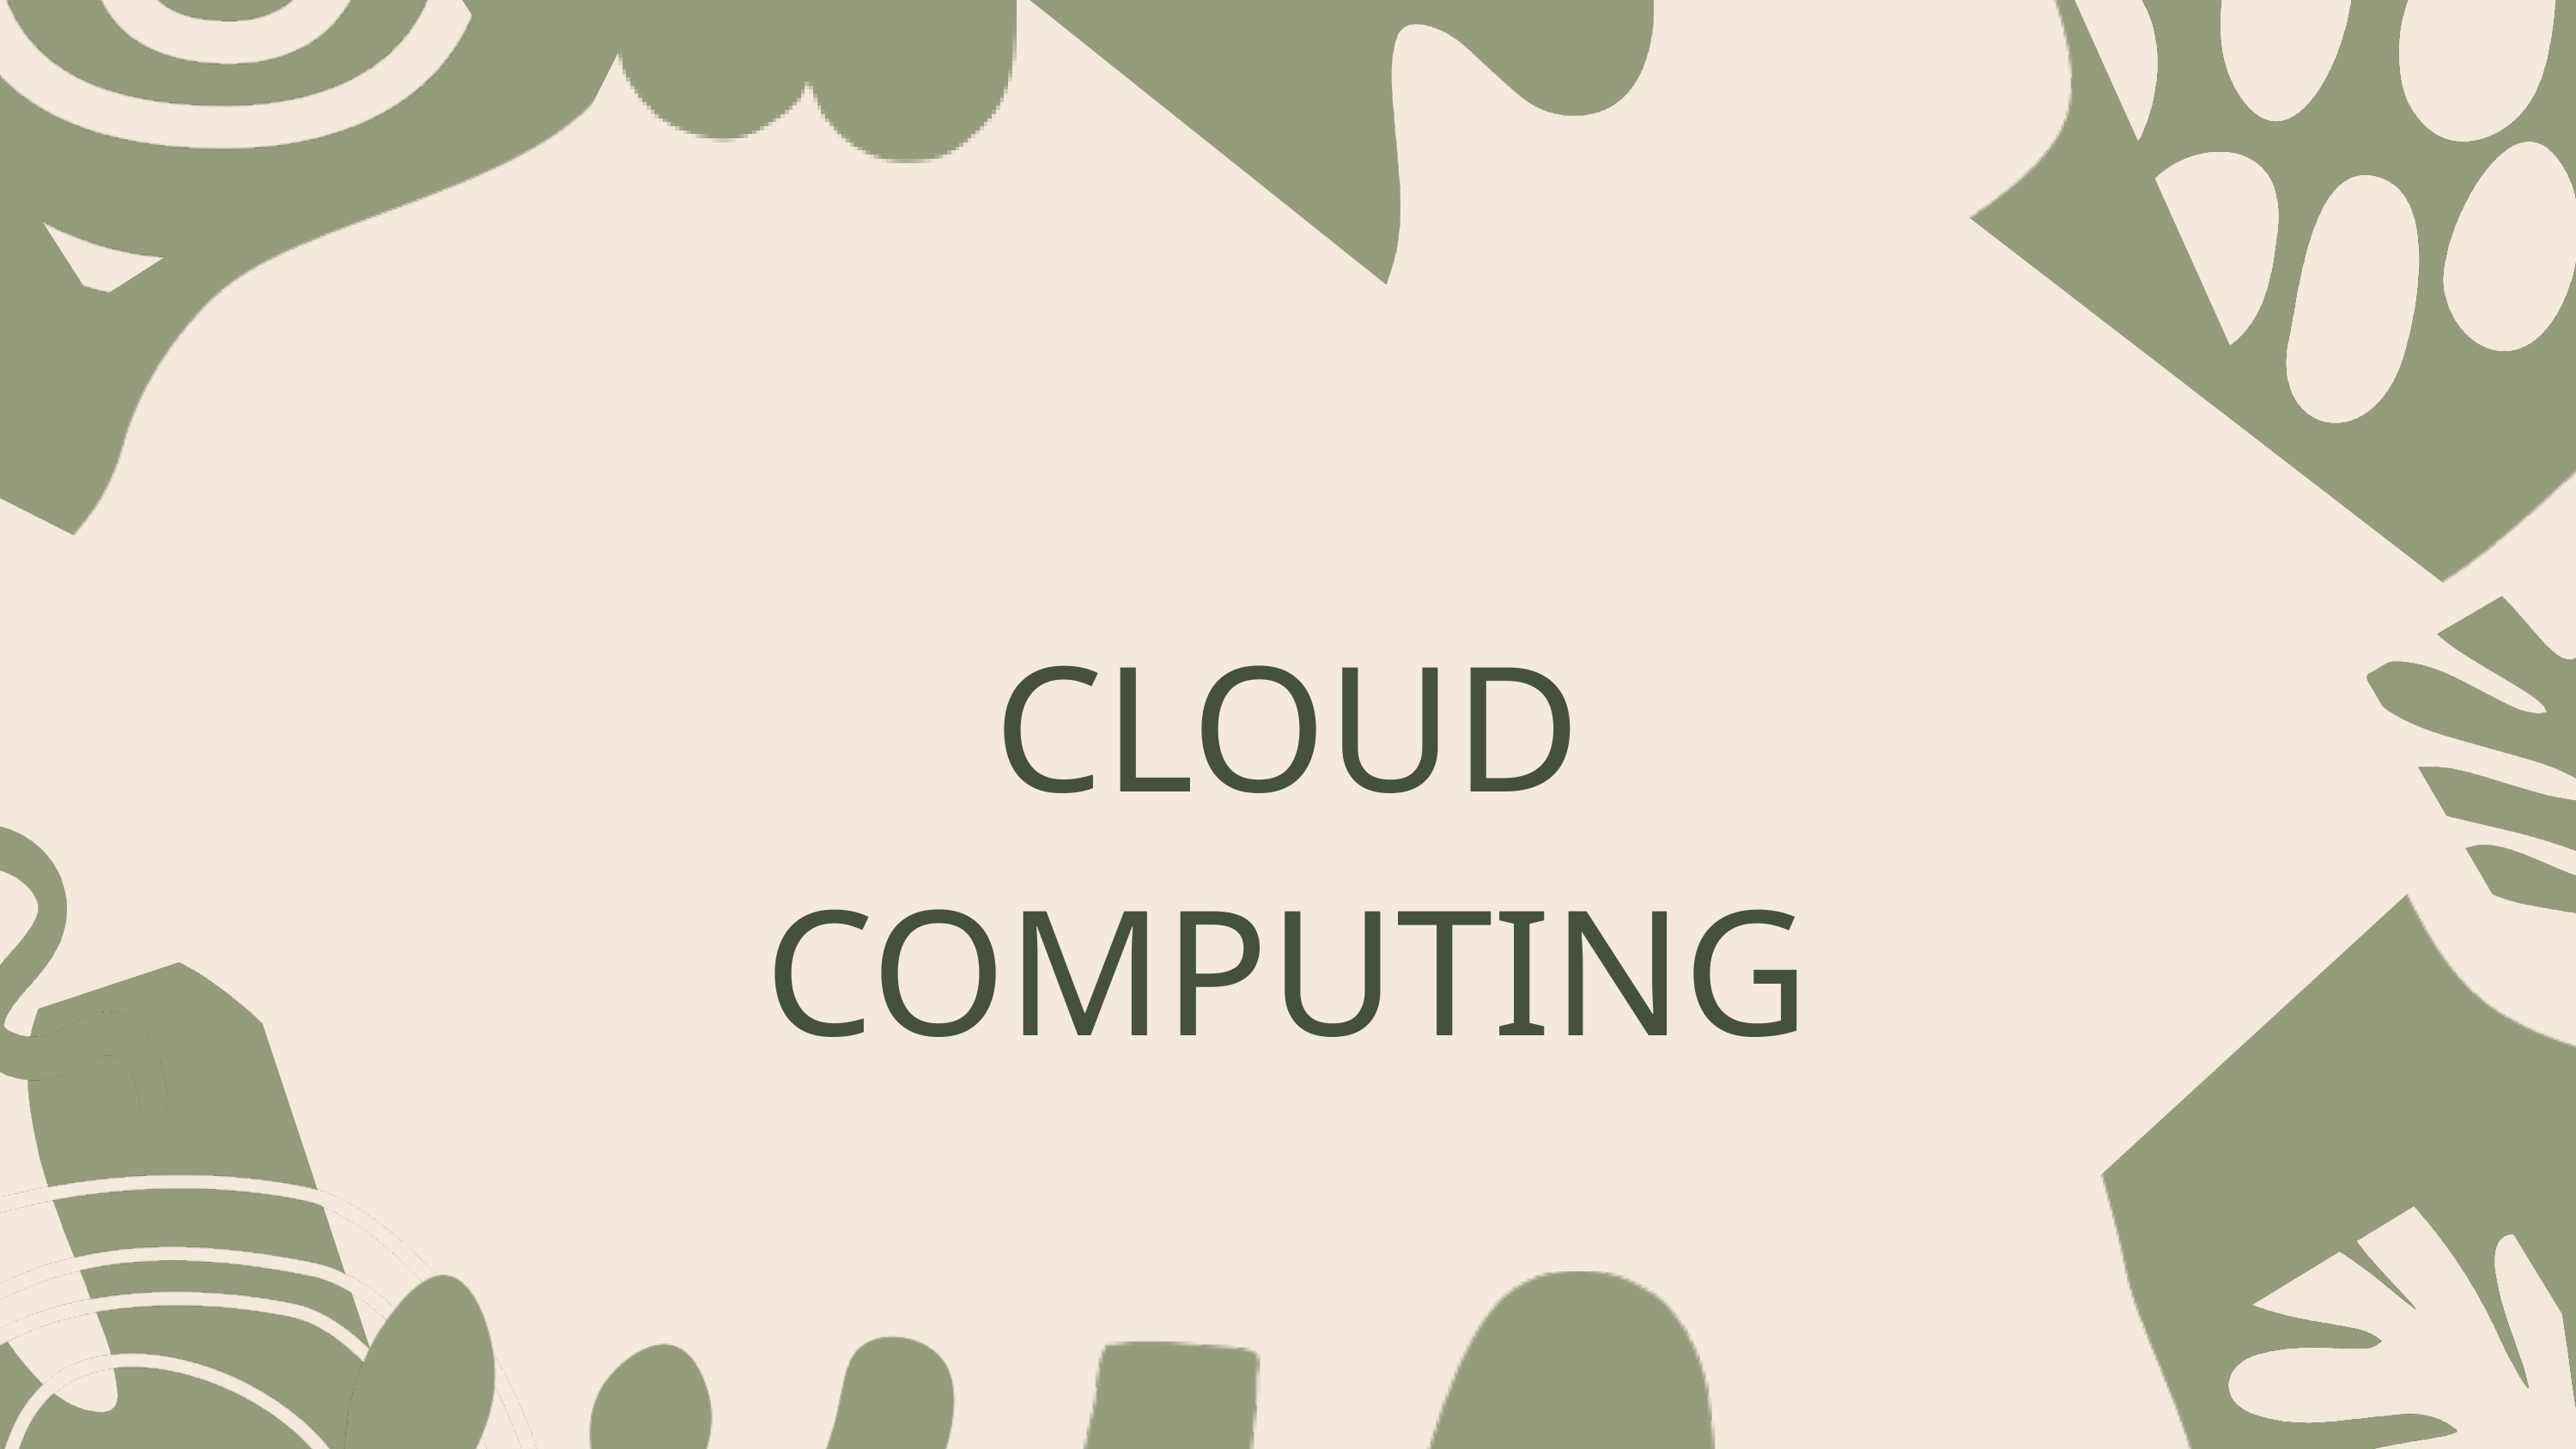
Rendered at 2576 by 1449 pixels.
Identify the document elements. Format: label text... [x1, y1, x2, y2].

text_box [0, 943, 311, 1169]
text_box [2163, 1169, 2576, 1449]
text_box [334, 1271, 979, 1449]
text_box [411, 0, 1017, 163]
text_box [2365, 552, 2576, 996]
text_box [0, 0, 493, 303]
text_box [1030, 0, 1807, 379]
text_box [2075, 0, 2576, 460]
text_box [2283, 328, 2576, 609]
text_box CLOUD COMPUTING [630, 583, 1946, 1070]
text_box [1061, 1271, 1718, 1449]
text_box [0, 1169, 561, 1449]
text_box [0, 100, 562, 657]
text_box [1762, 0, 2280, 458]
text_box [0, 767, 168, 1120]
text_box [1849, 844, 2576, 1449]
